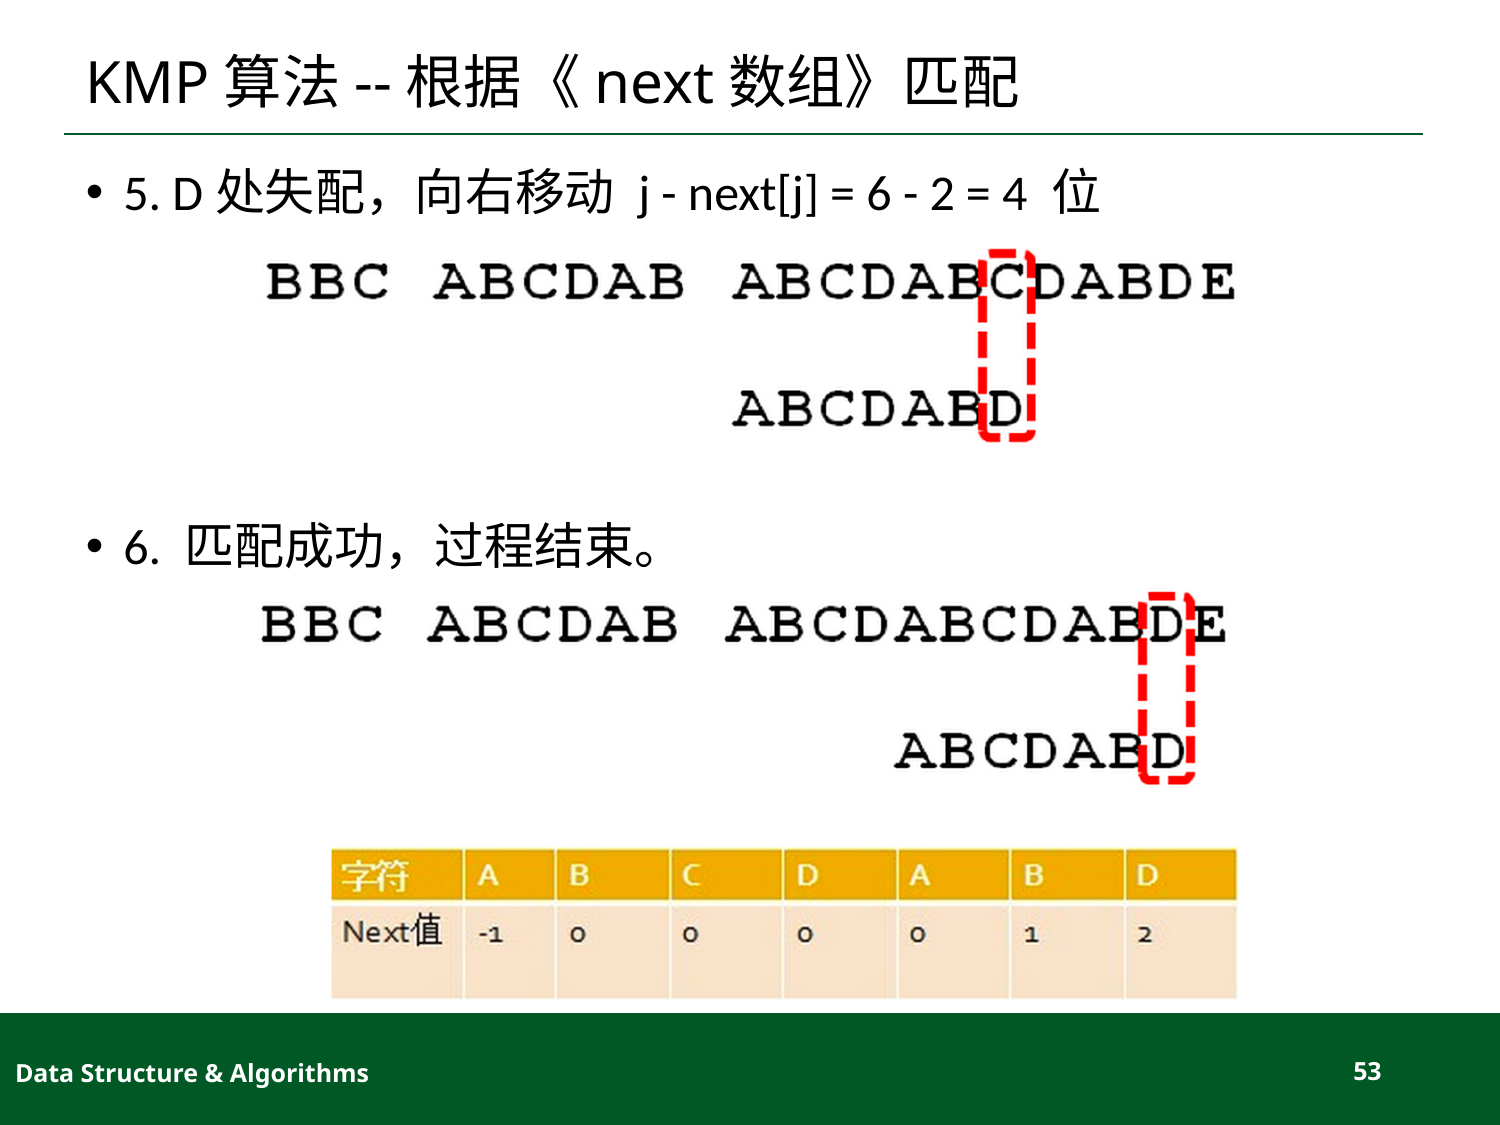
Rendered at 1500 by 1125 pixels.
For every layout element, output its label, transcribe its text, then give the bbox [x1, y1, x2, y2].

picture [317, 837, 1249, 1007]
title KMP算法--根据《next数组》匹配 [70, 34, 1430, 135]
picture [254, 584, 1246, 793]
picture [254, 247, 1246, 450]
footer Data Structure & Algorithms [0, 1042, 507, 1103]
slide_number 53 [1059, 1042, 1397, 1103]
list 5. D处失配，向右移动 j - next[j] = 6 - 2 = 4 位 6. 匹配成功，过程结束。 [70, 160, 1430, 991]
